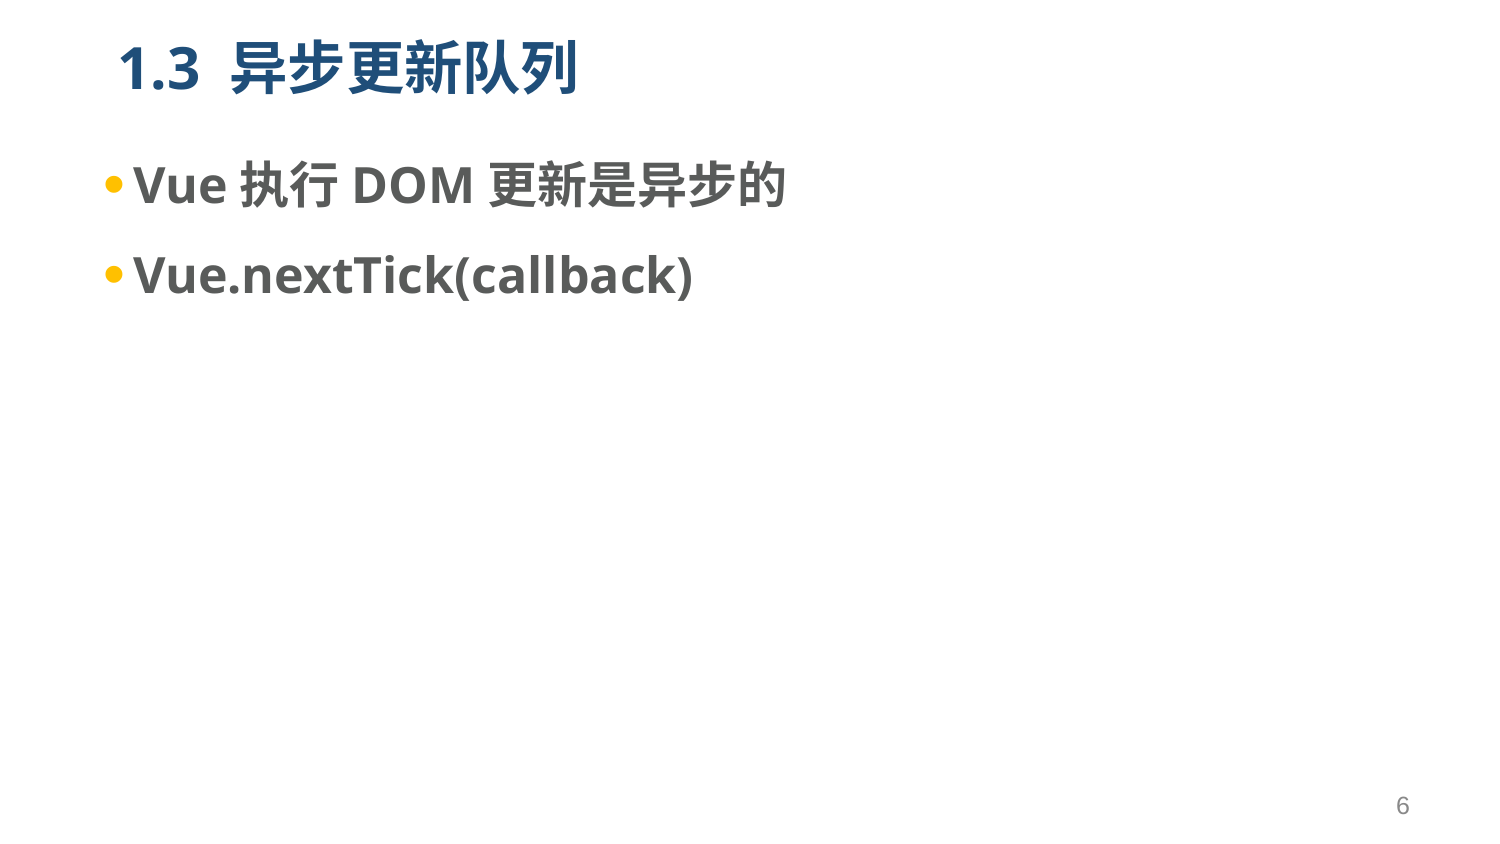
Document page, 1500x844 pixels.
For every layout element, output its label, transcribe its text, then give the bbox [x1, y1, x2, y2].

list Vue执行DOM更新是异步的 Vue.nextTick(callback) [88, 116, 1439, 844]
title 1.3 异步更新队列 [102, 39, 1292, 116]
